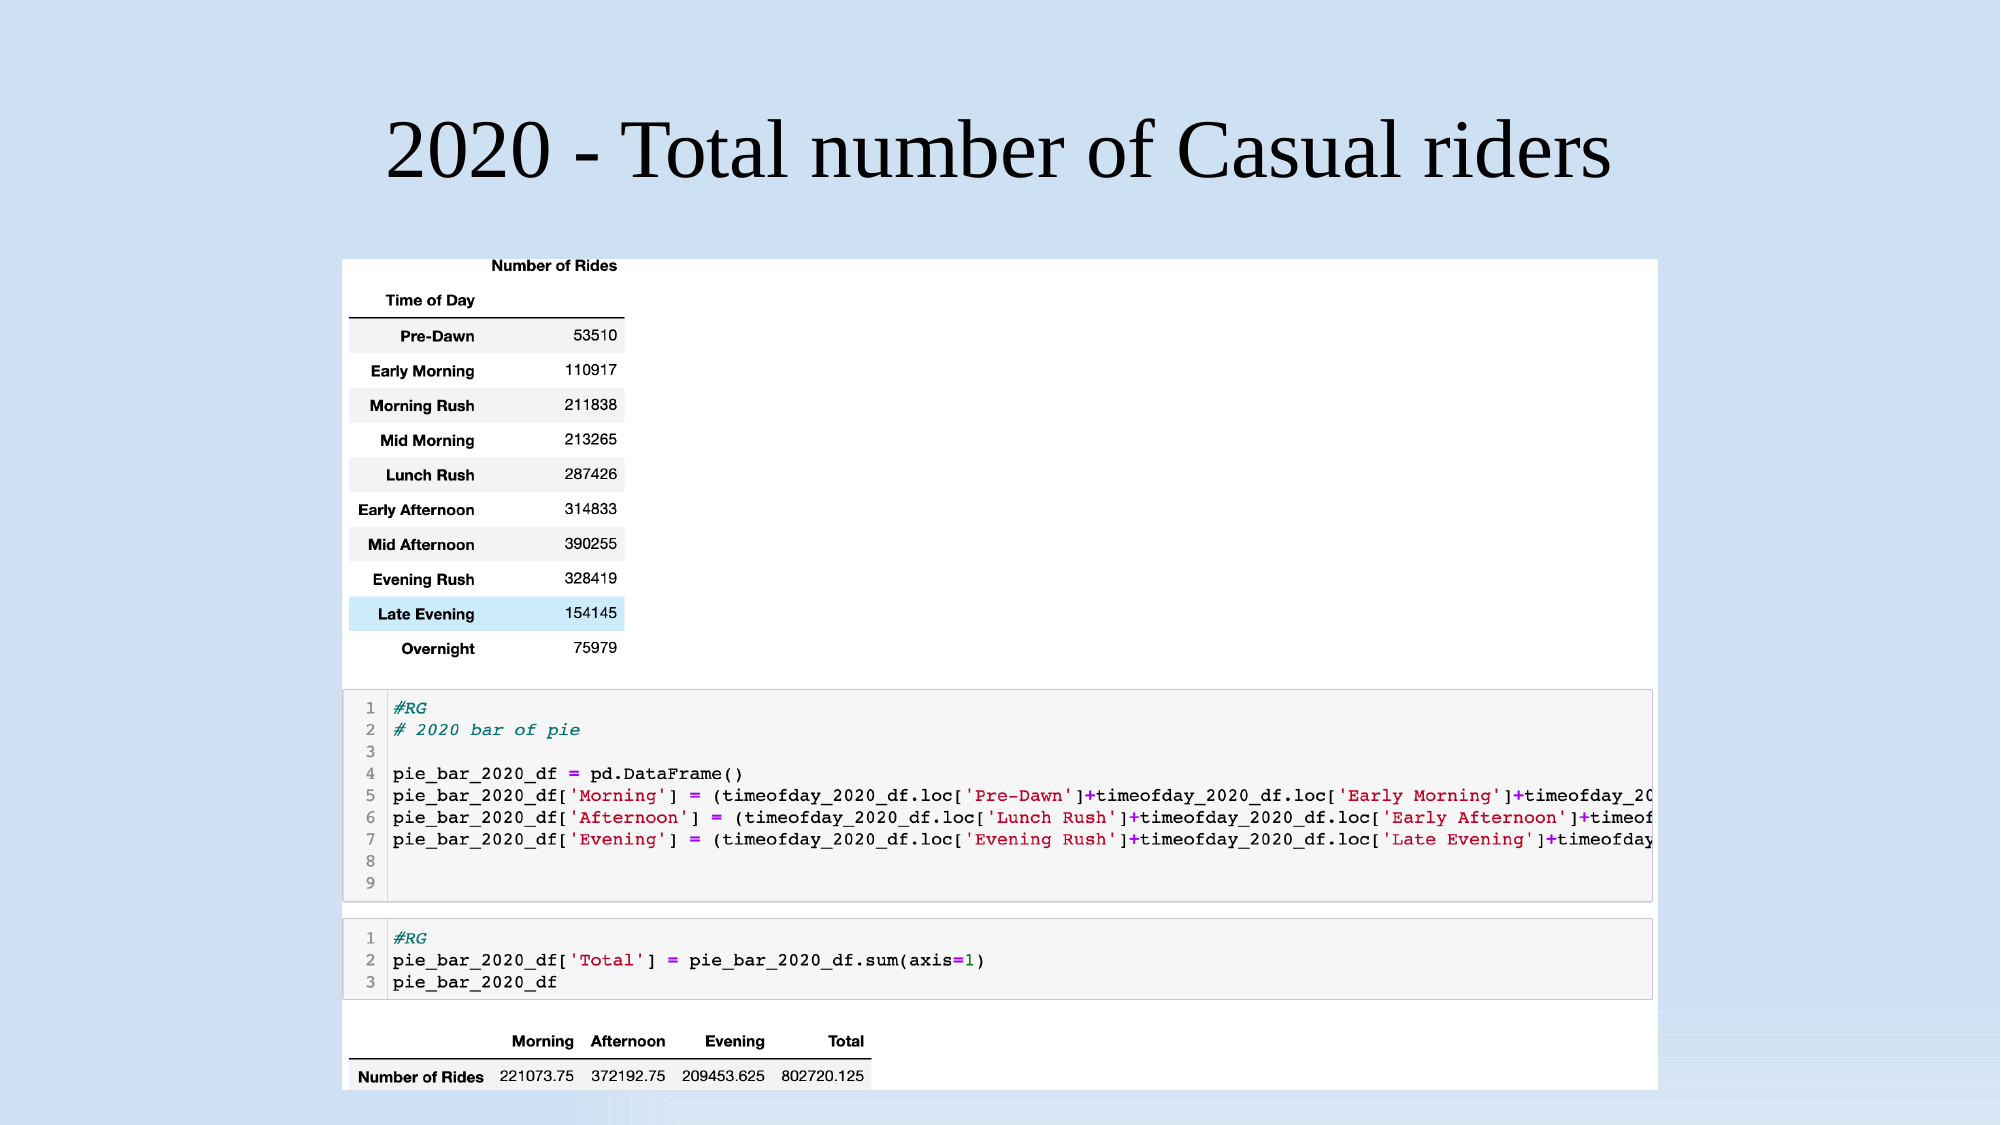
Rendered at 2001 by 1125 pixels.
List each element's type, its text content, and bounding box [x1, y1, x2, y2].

title 2020 - Total number of Casual riders [137, 41, 1863, 260]
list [342, 258, 1658, 1090]
